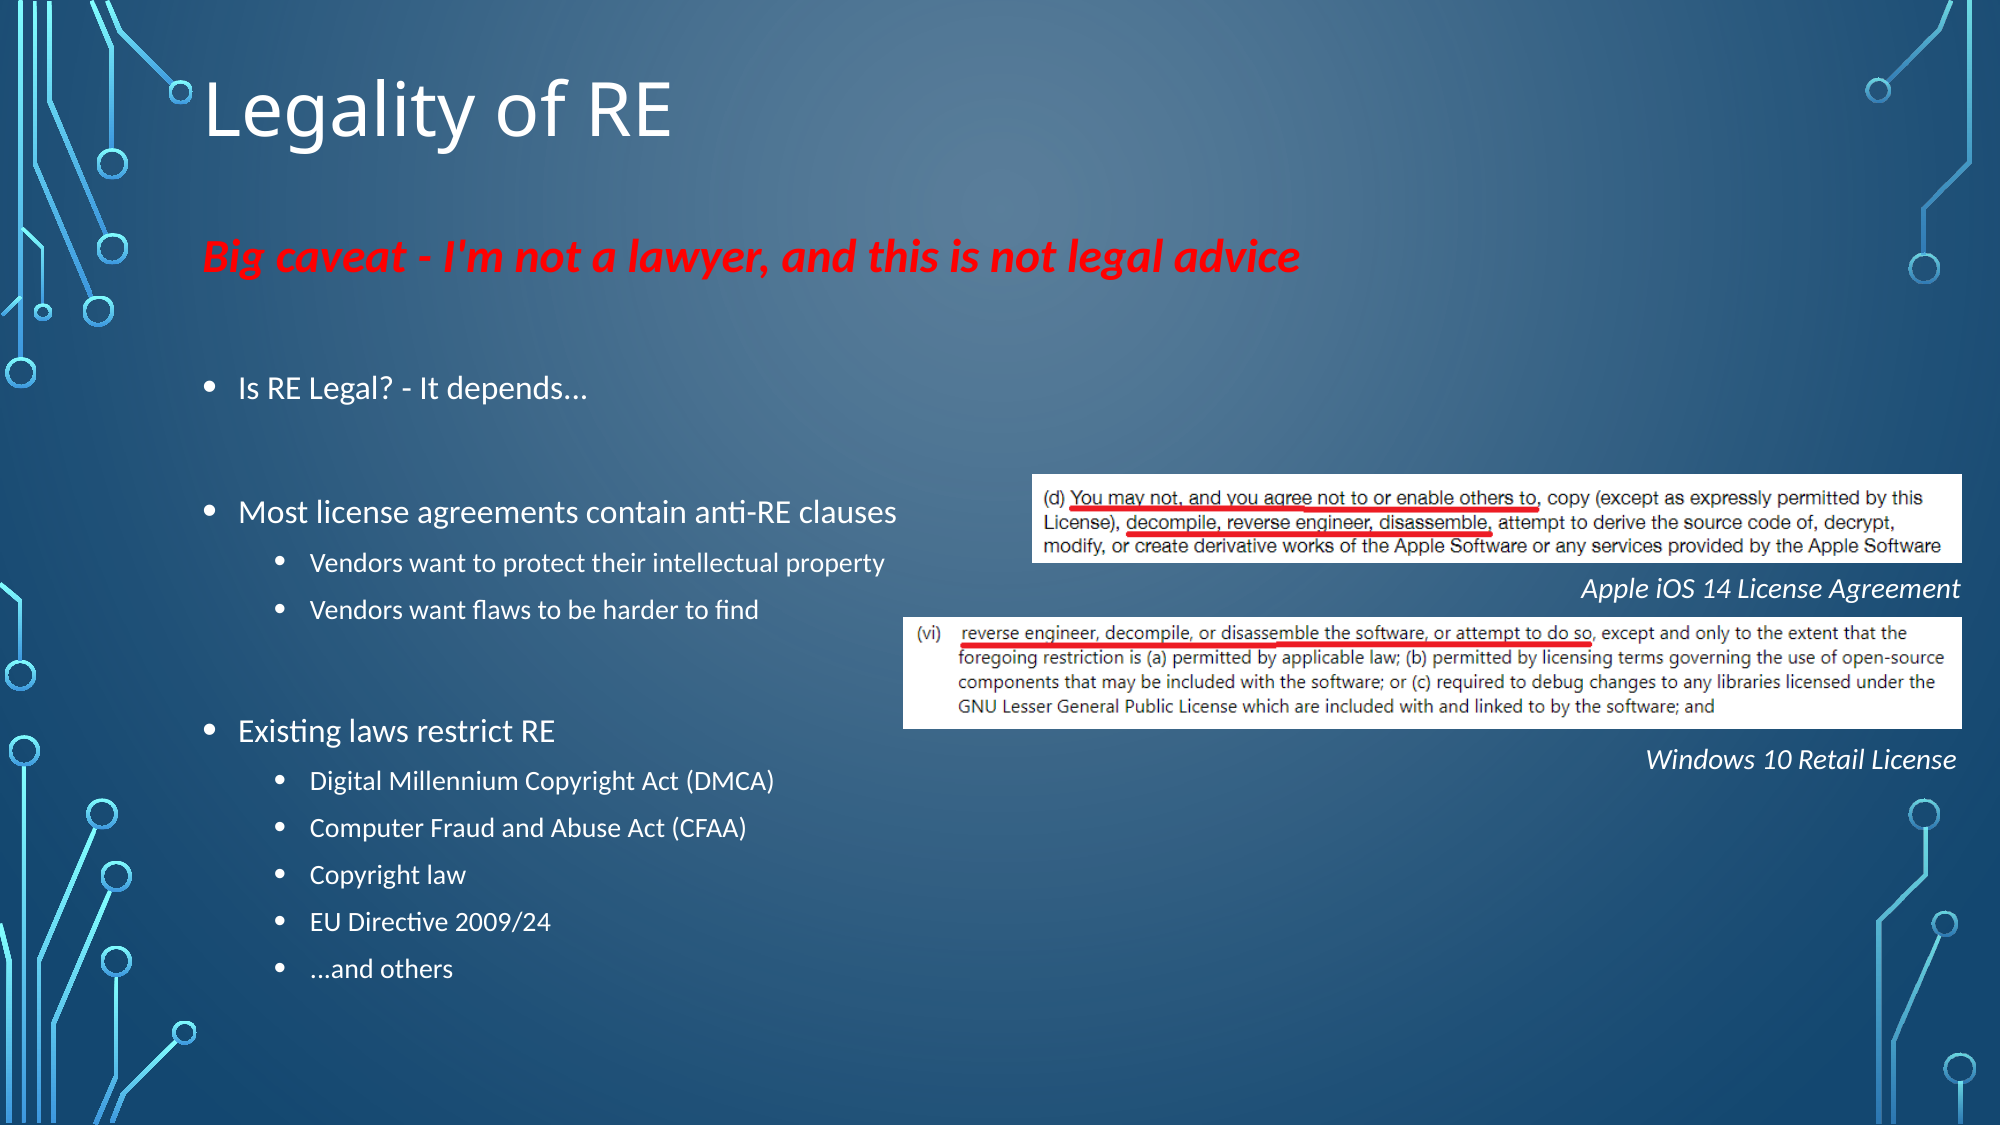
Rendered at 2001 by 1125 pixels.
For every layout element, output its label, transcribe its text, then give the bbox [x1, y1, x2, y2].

picture [903, 617, 1962, 729]
text_box Apple iOS 14 License Agreement [1566, 562, 1980, 613]
picture [1031, 474, 1962, 563]
title Legality of RE [187, 48, 1813, 175]
text_box Windows 10 Retail License [1630, 733, 1980, 783]
list Big caveat - I'm not a lawyer, and this is not legal advice Is RE Legal? - It depends... Most license agreements contain anti-RE clauses Vendors want to protect their intellectual property Vendors want flaws to be harder to find Existing laws restrict RE Digital Millennium Copyright Act (DMCA) Computer Fraud and Abuse Act (CFAA) Copyright law EU Directive 2009/24 ...and others [187, 206, 1813, 996]
